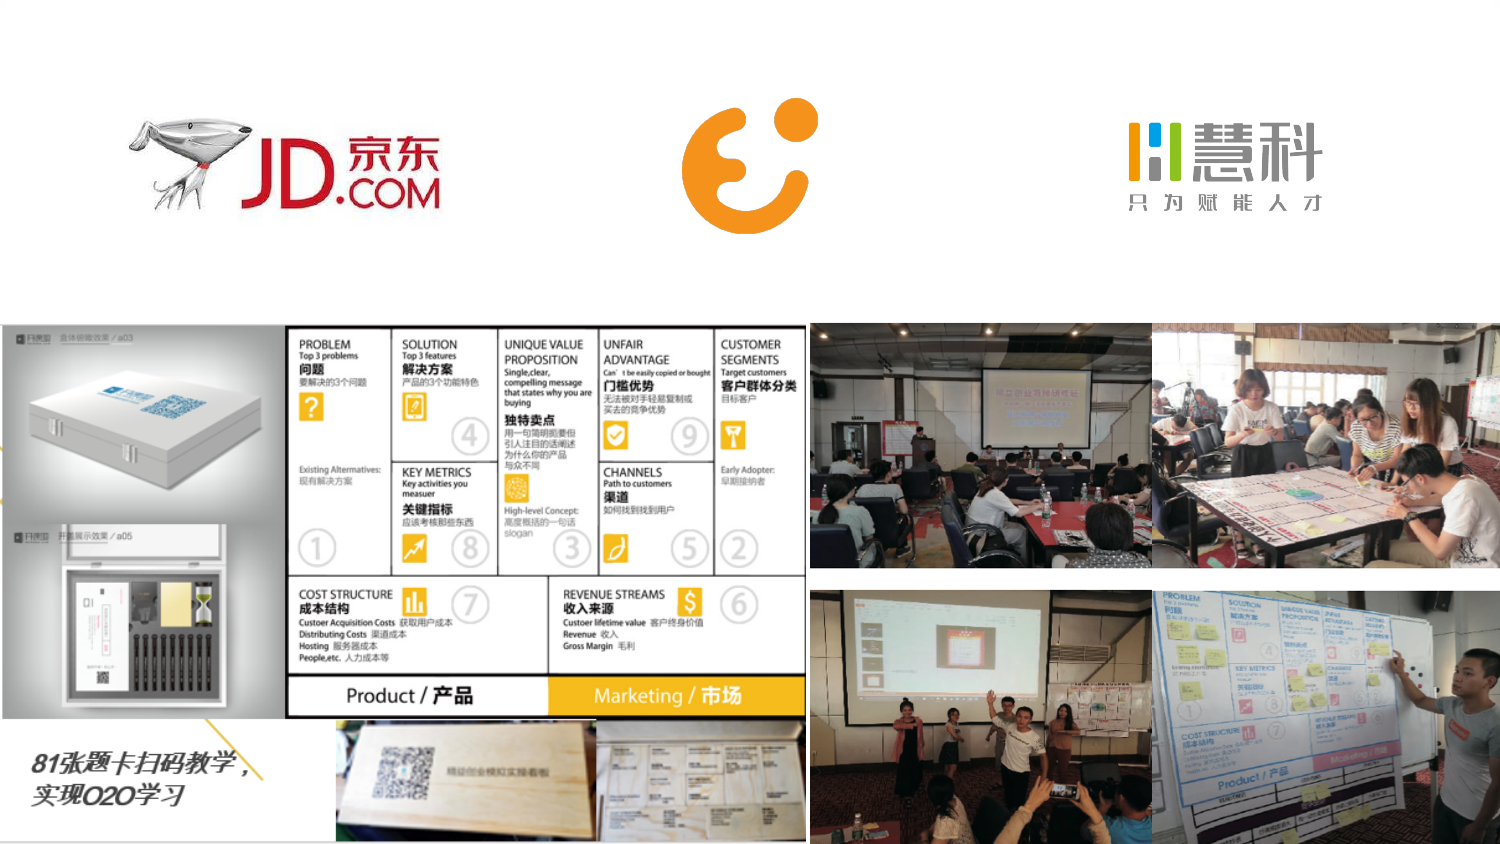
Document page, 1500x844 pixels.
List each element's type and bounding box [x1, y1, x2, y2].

picture [0, 0, 1500, 322]
text_box [0, 322, 1500, 844]
